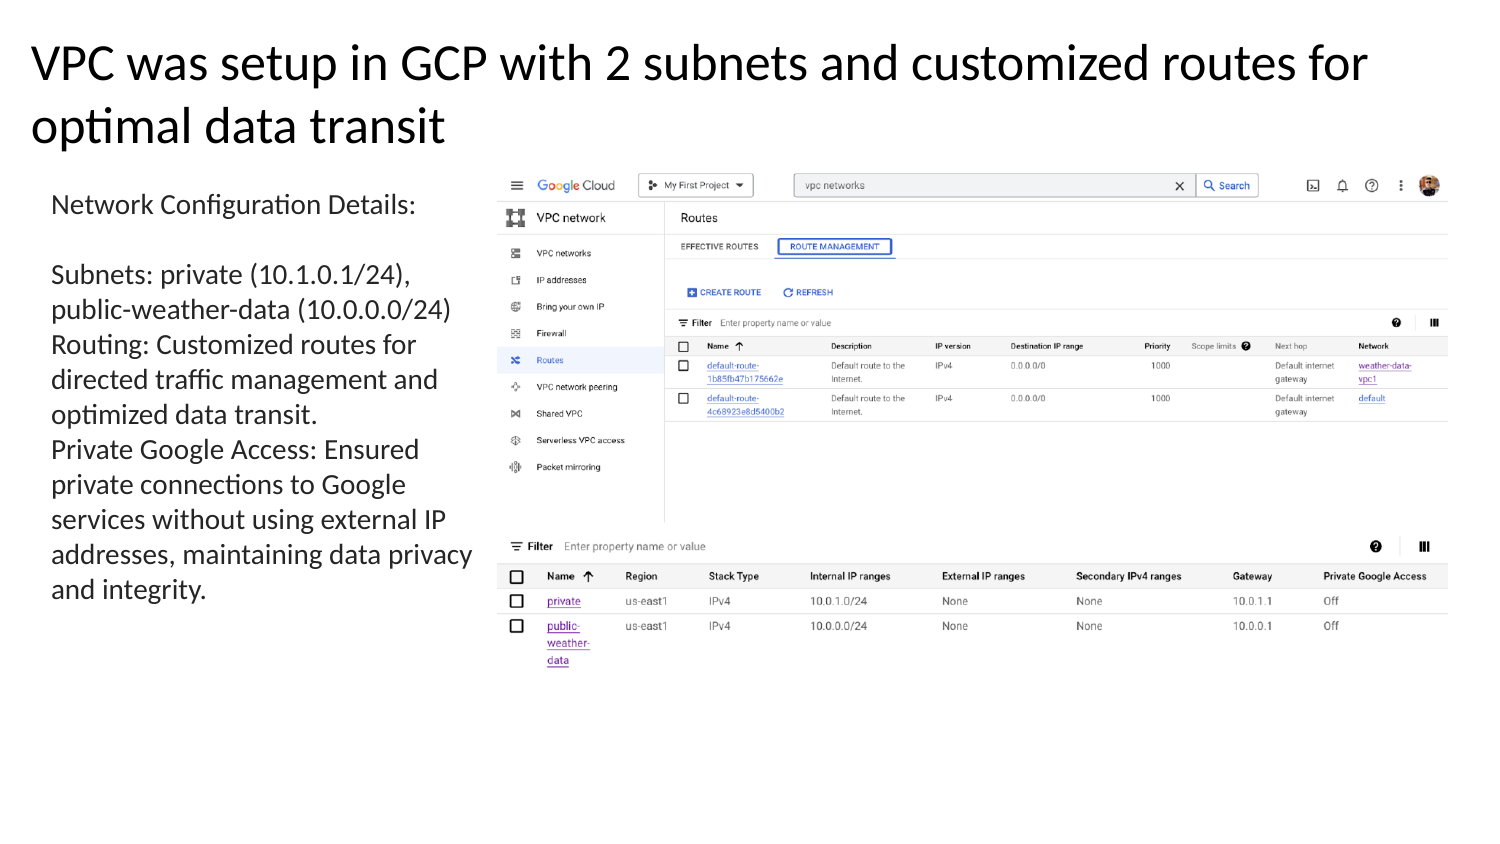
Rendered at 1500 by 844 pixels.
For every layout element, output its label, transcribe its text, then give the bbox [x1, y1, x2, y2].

picture [491, 161, 1449, 682]
text_box Network Configuration Details: Subnets: private (10.1.0.1/24), public-weather-data (10.0.0.0/24) Routing: Customized routes for directed traffic management and optimized data transit. Private Google Access: Ensured private connections to Google services without using external IP addresses, maintaining data privacy and integrity. [36, 170, 492, 815]
text_box VPC was setup in GCP with 2 subnets and customized routes for optimal data transit [15, 13, 1435, 169]
